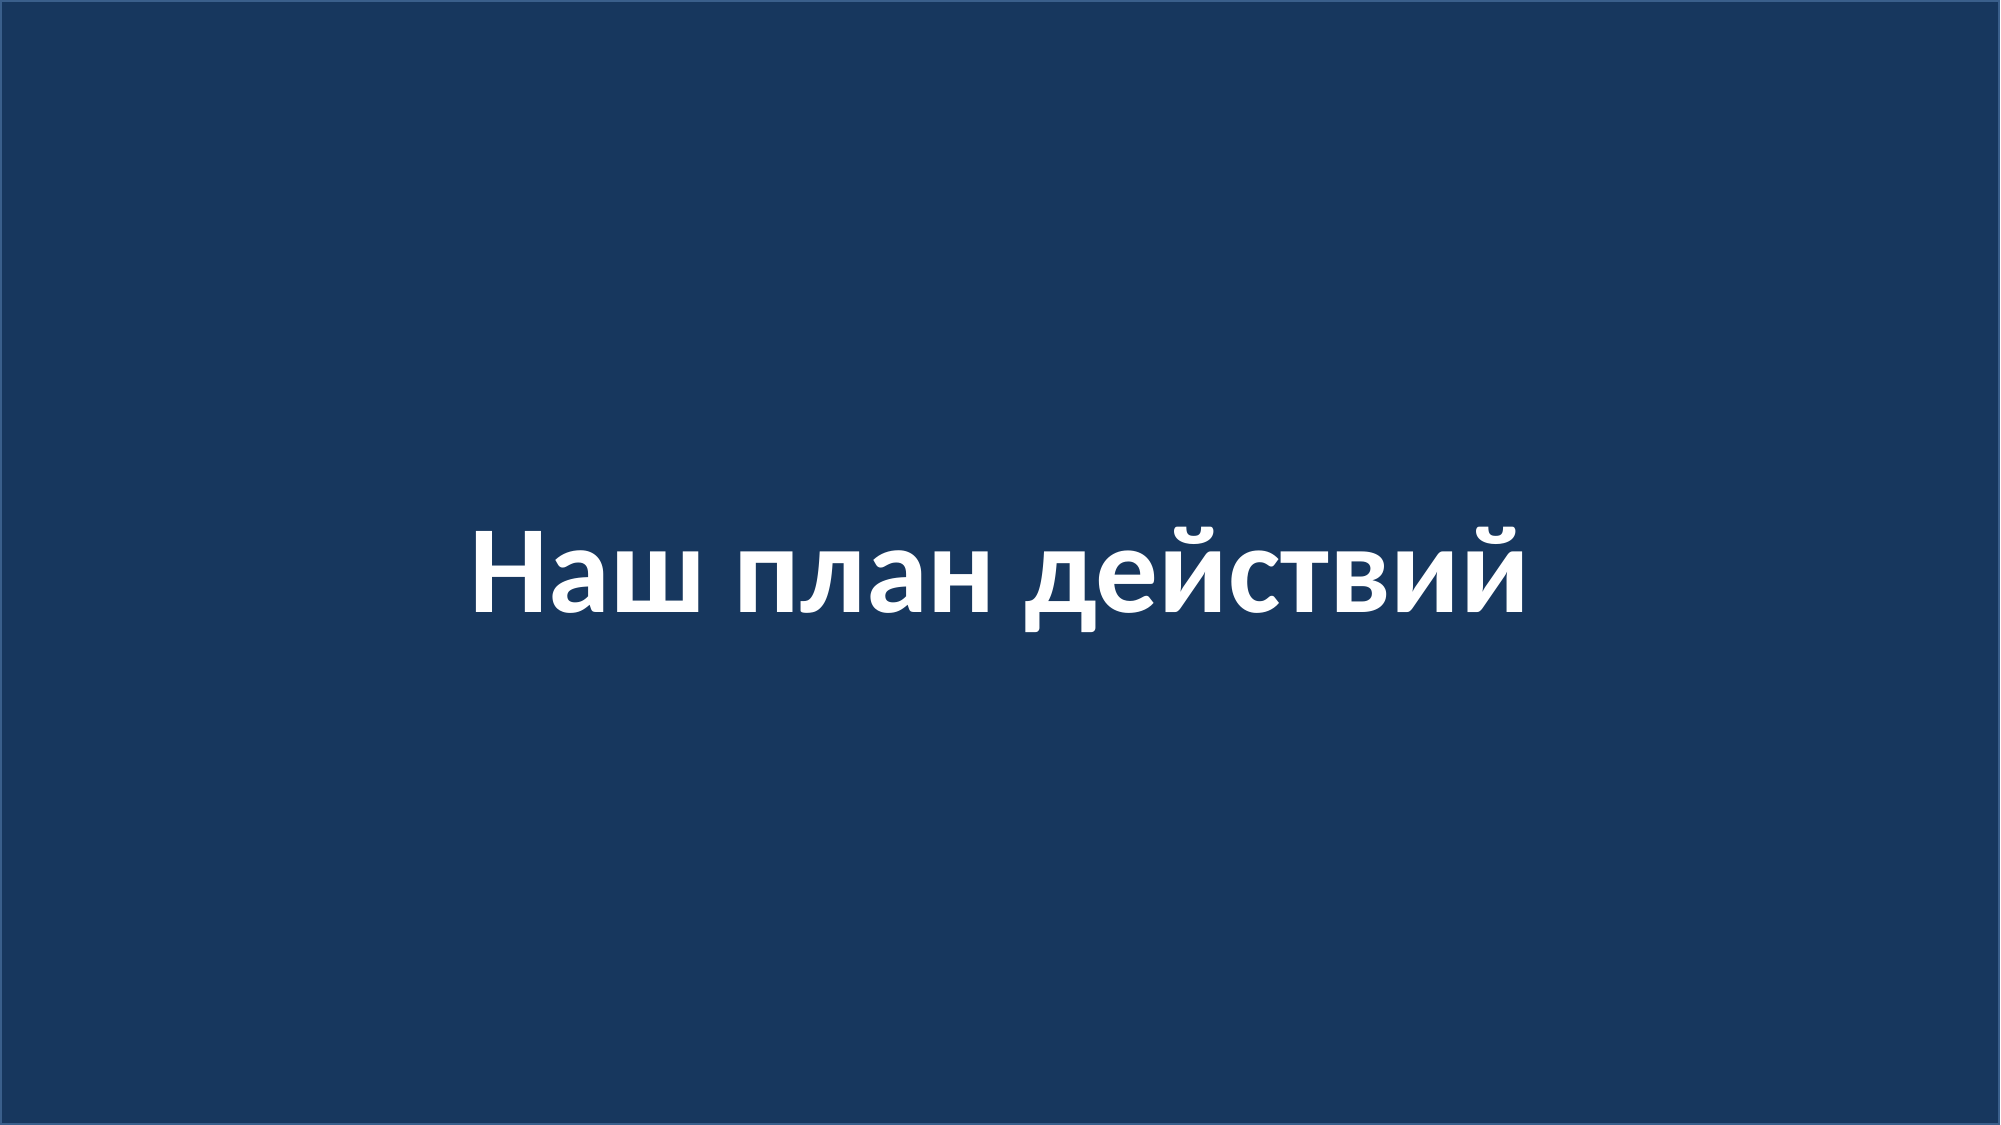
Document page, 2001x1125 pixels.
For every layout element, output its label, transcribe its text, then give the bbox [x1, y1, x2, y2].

text_box Наш план действий [0, 0, 2000, 1125]
